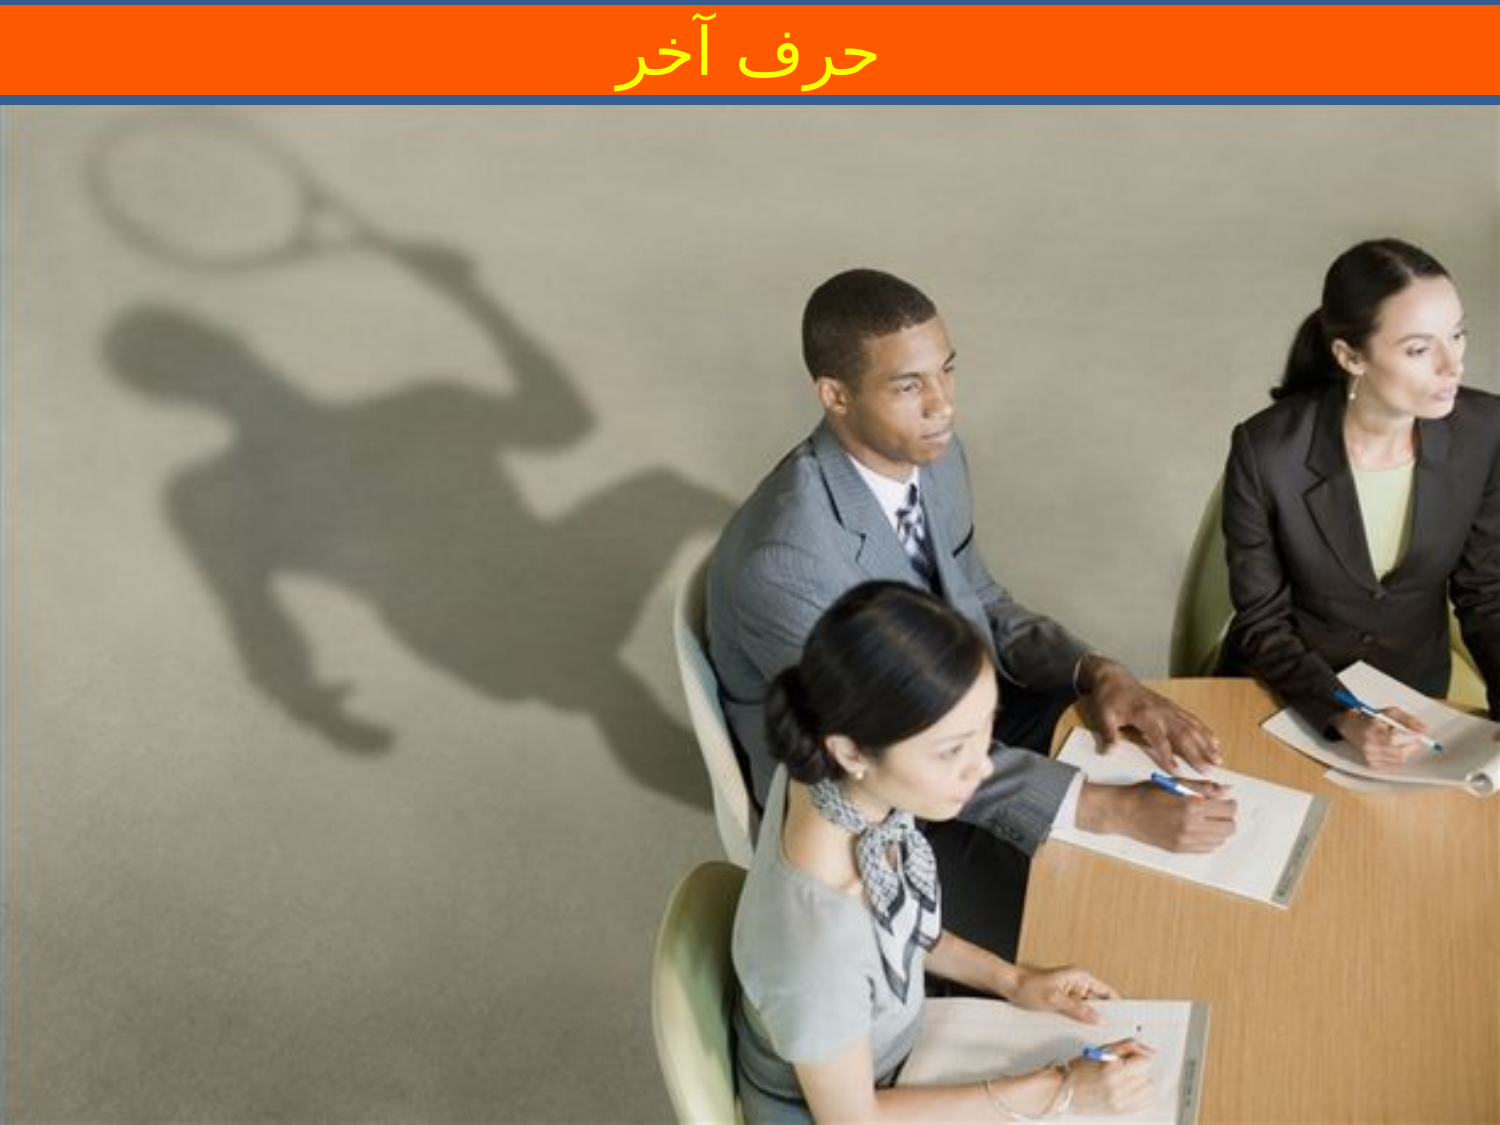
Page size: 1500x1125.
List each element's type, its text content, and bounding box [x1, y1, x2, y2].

picture [0, 101, 1500, 1125]
text_box حرف آخر [0, 5, 1500, 95]
